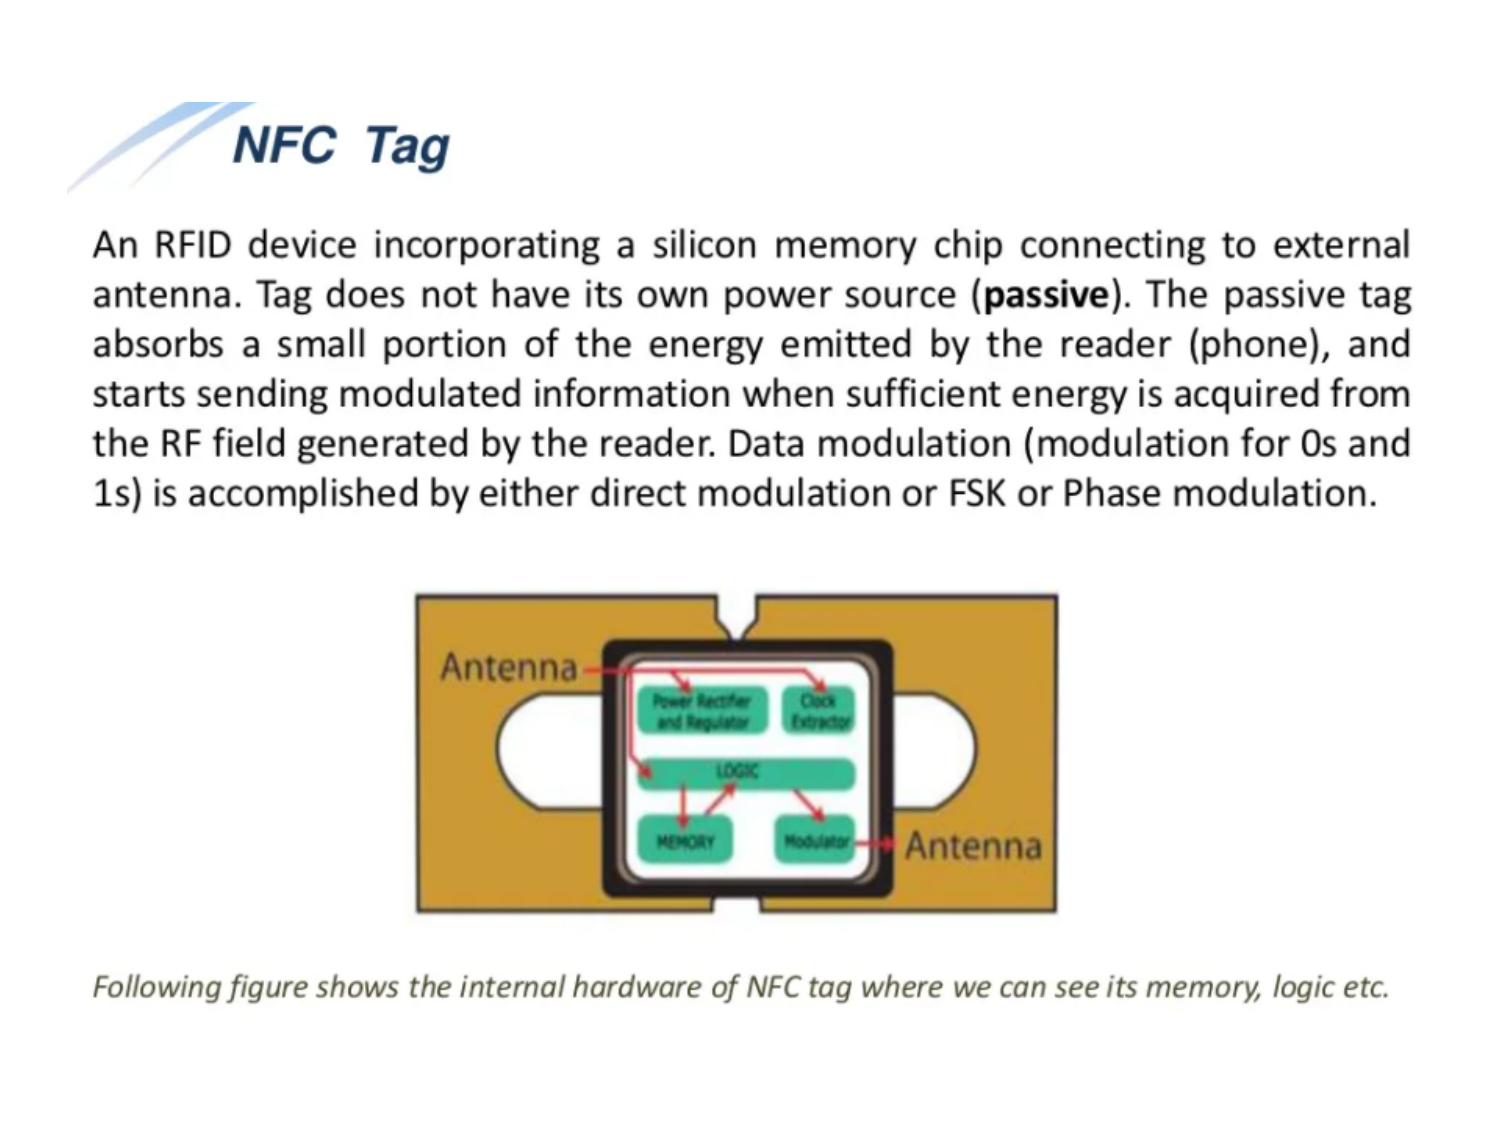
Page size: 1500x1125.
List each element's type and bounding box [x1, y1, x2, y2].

picture [67, 102, 1433, 1023]
